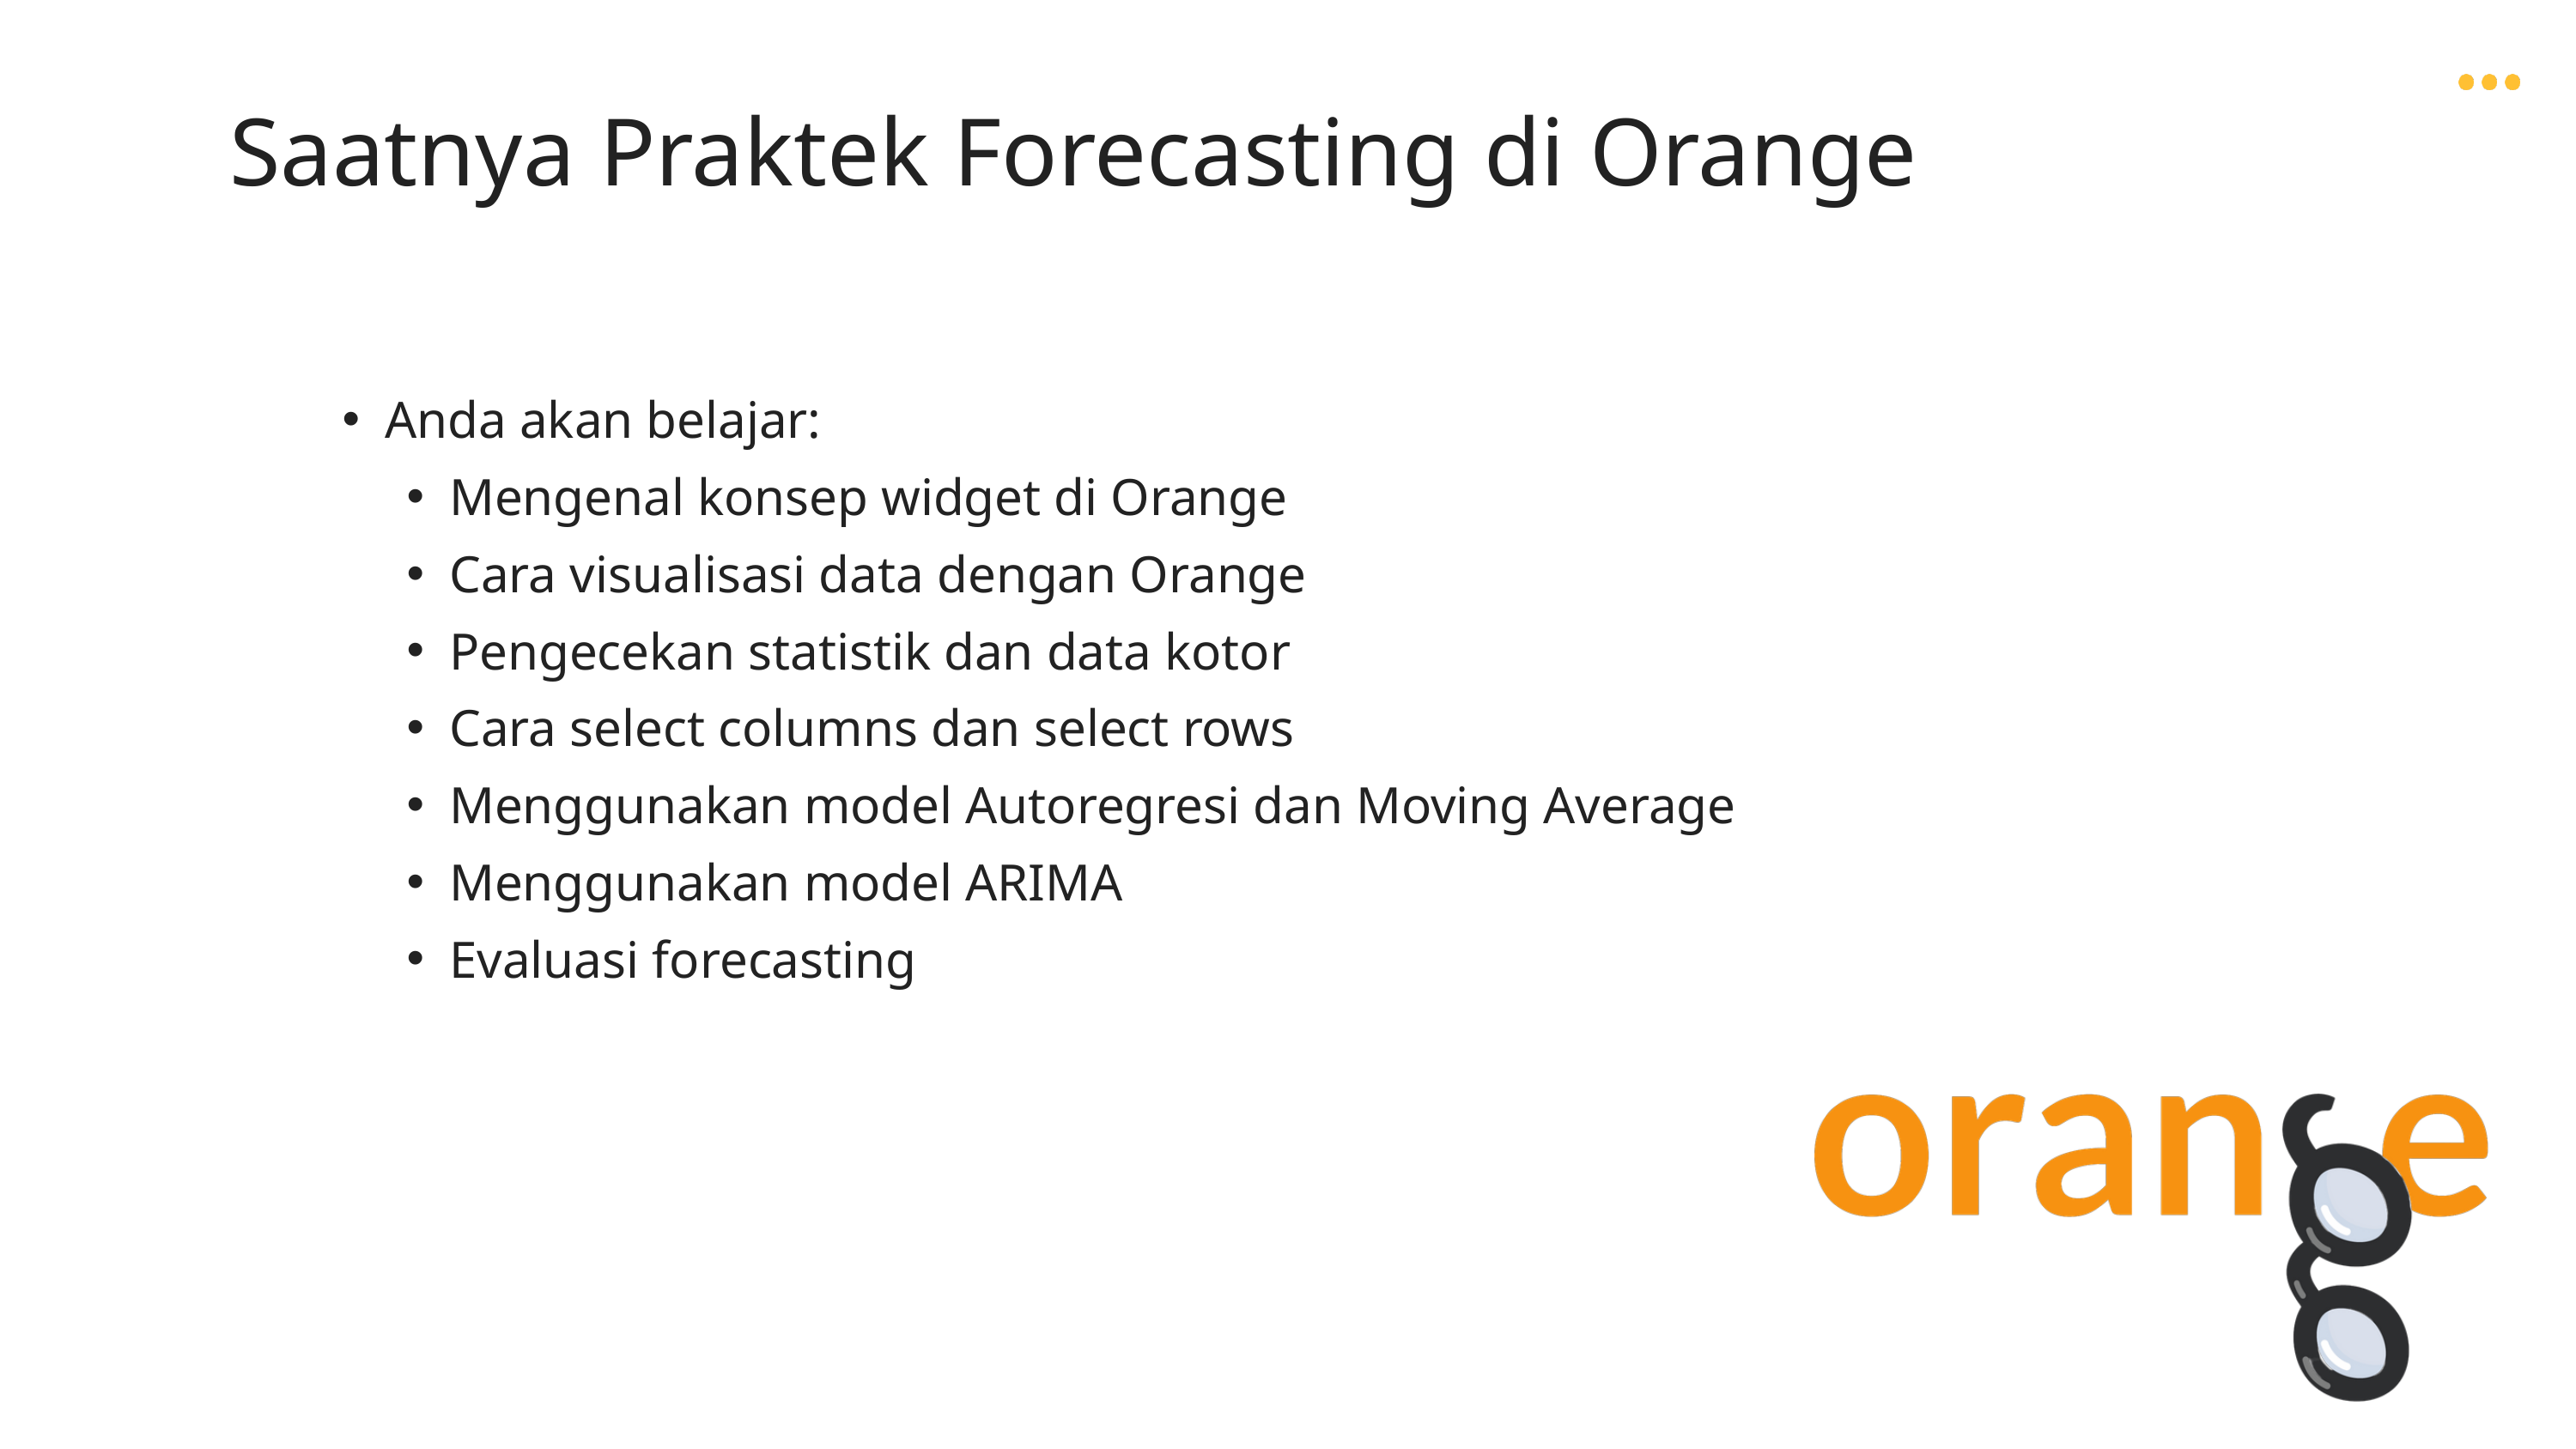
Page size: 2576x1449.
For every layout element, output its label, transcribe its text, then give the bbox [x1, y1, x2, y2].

text_box Saatnya Praktek Forecasting di Orange [229, 82, 2347, 204]
picture [2458, 74, 2520, 90]
text_box Anda akan belajar: Mengenal konsep widget di Orange Cara visualisasi data dengan Orange Pengecekan statistik dan data kotor Cara select columns dan select rows Menggunakan model Autoregresi dan Moving Average Menggunakan model ARIMA Evaluasi forecasting [300, 371, 2093, 988]
picture [1813, 1093, 2490, 1404]
